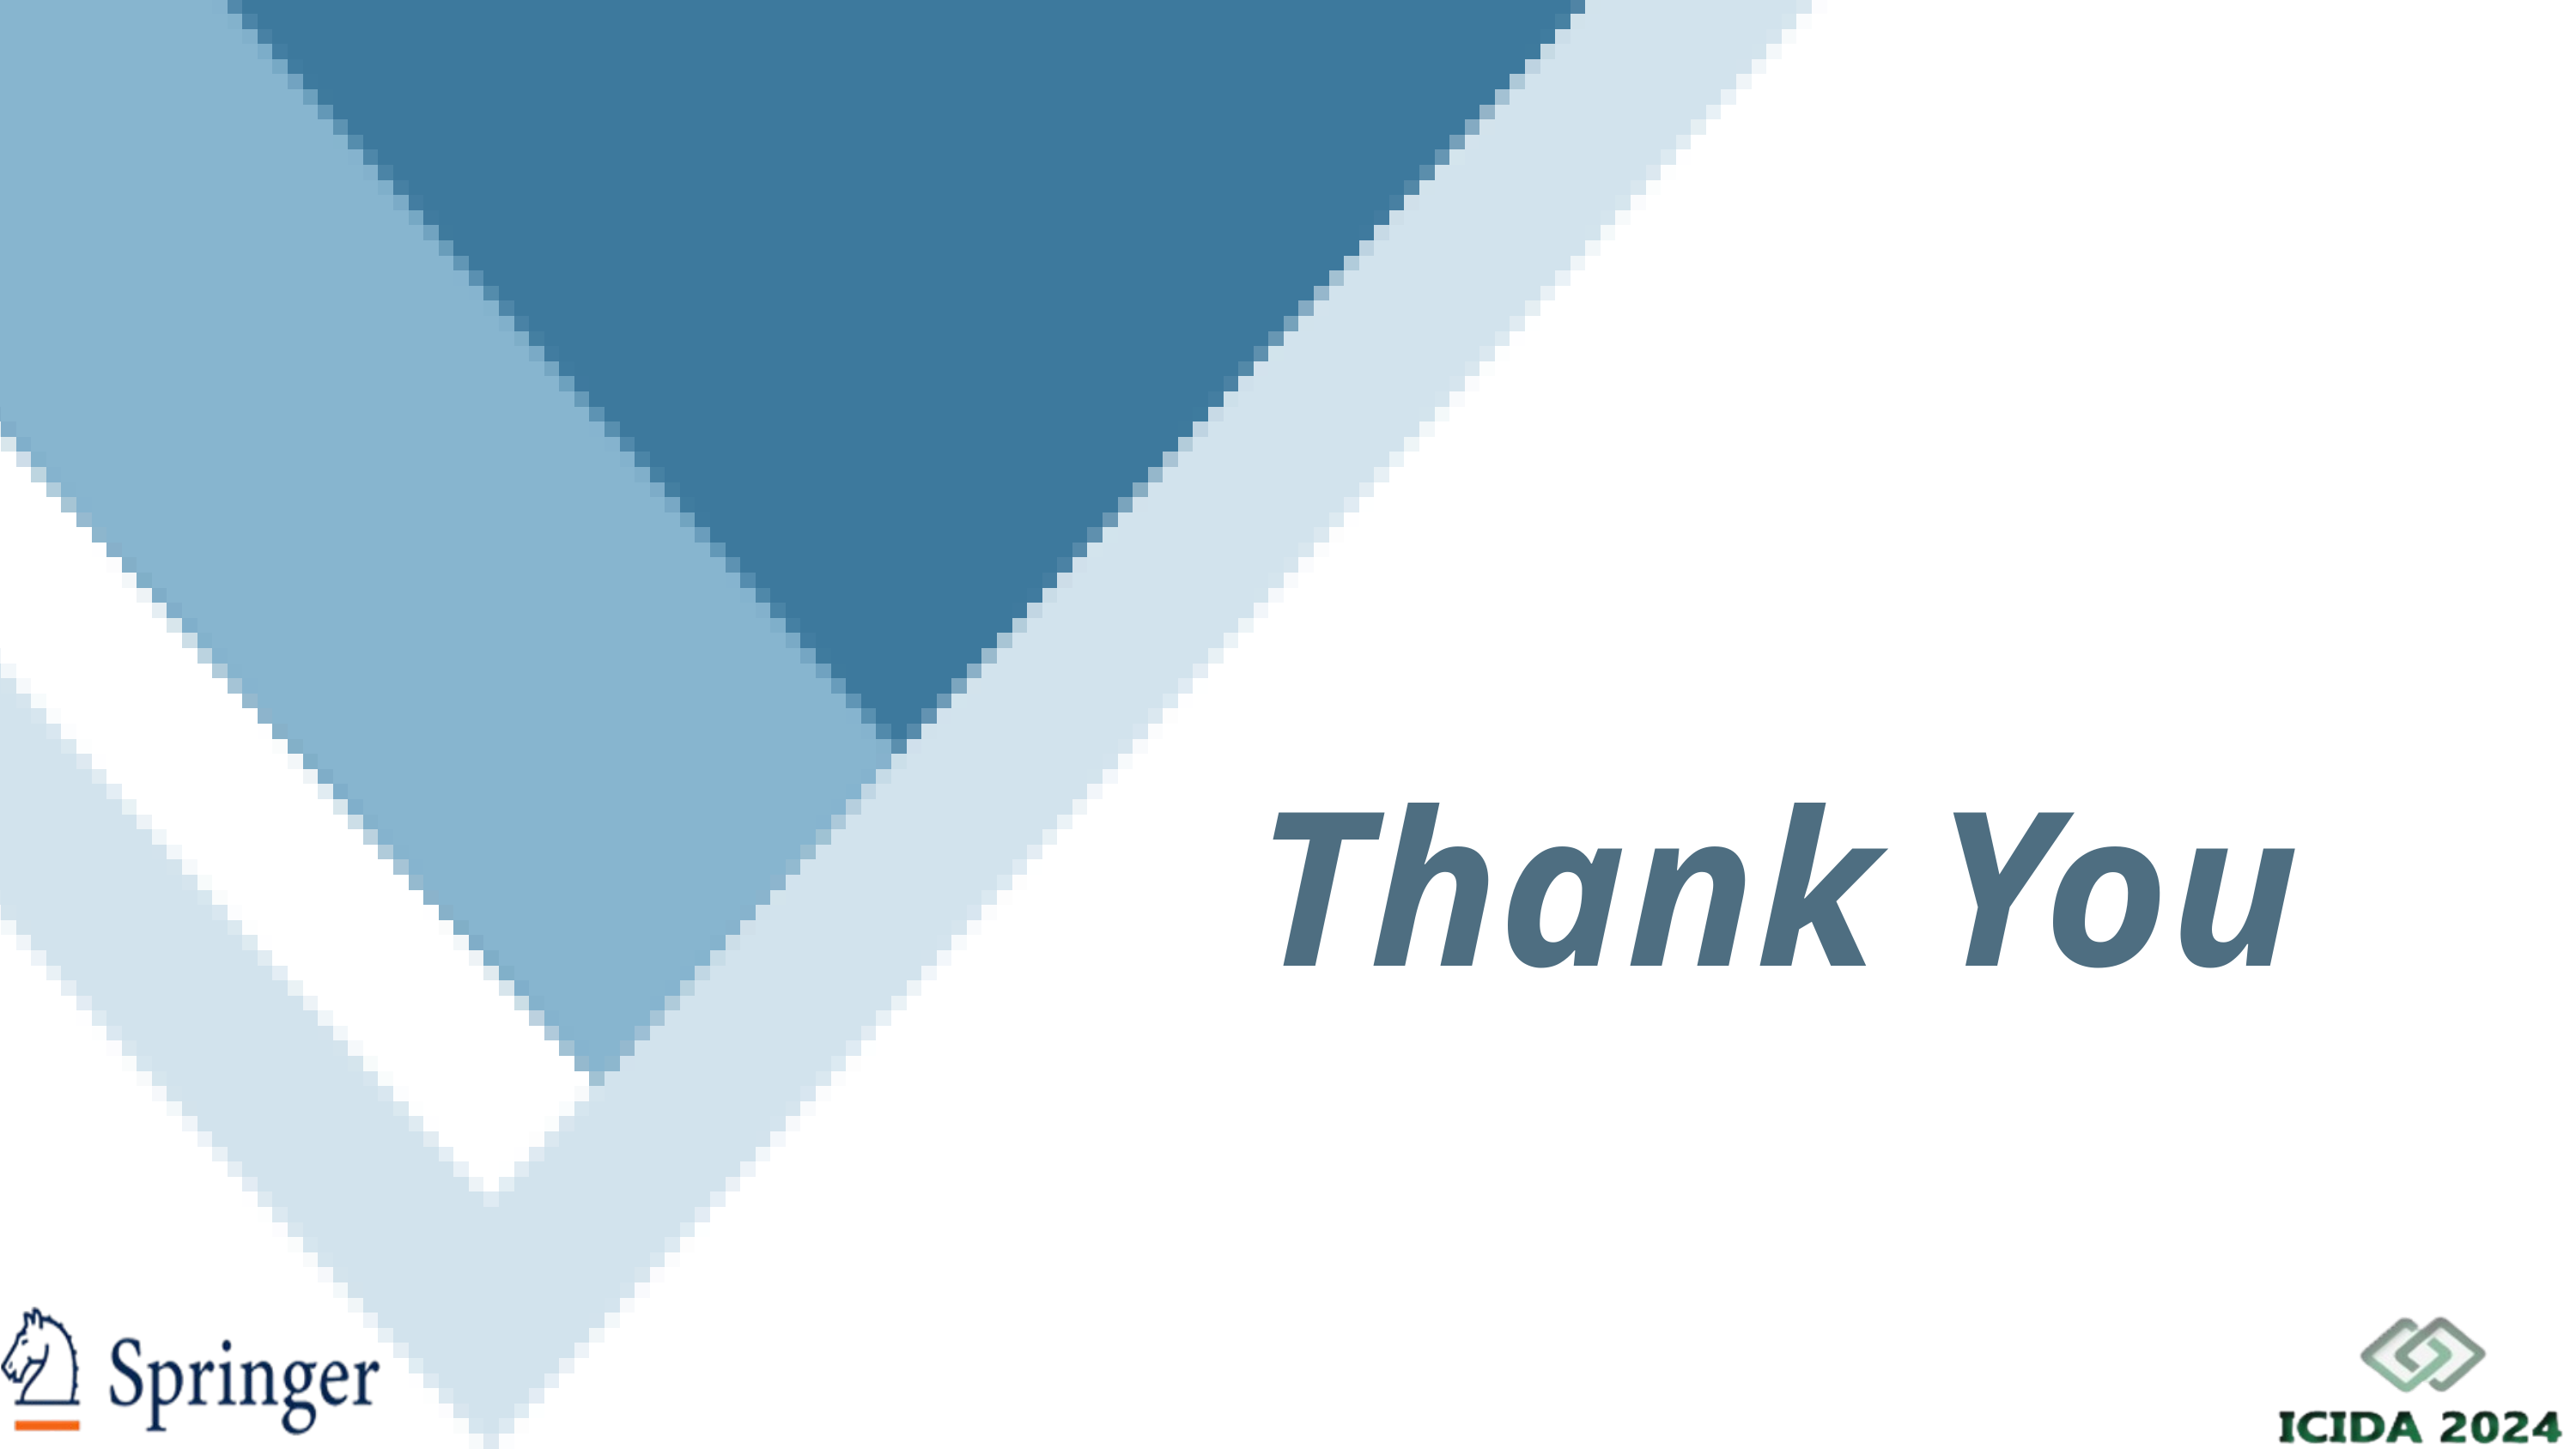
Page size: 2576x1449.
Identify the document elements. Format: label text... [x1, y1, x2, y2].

text_box [0, 0, 1827, 1449]
text_box [0, 1301, 391, 1447]
text_box Thank You [1255, 708, 2399, 1009]
text_box [2259, 1301, 2576, 1449]
